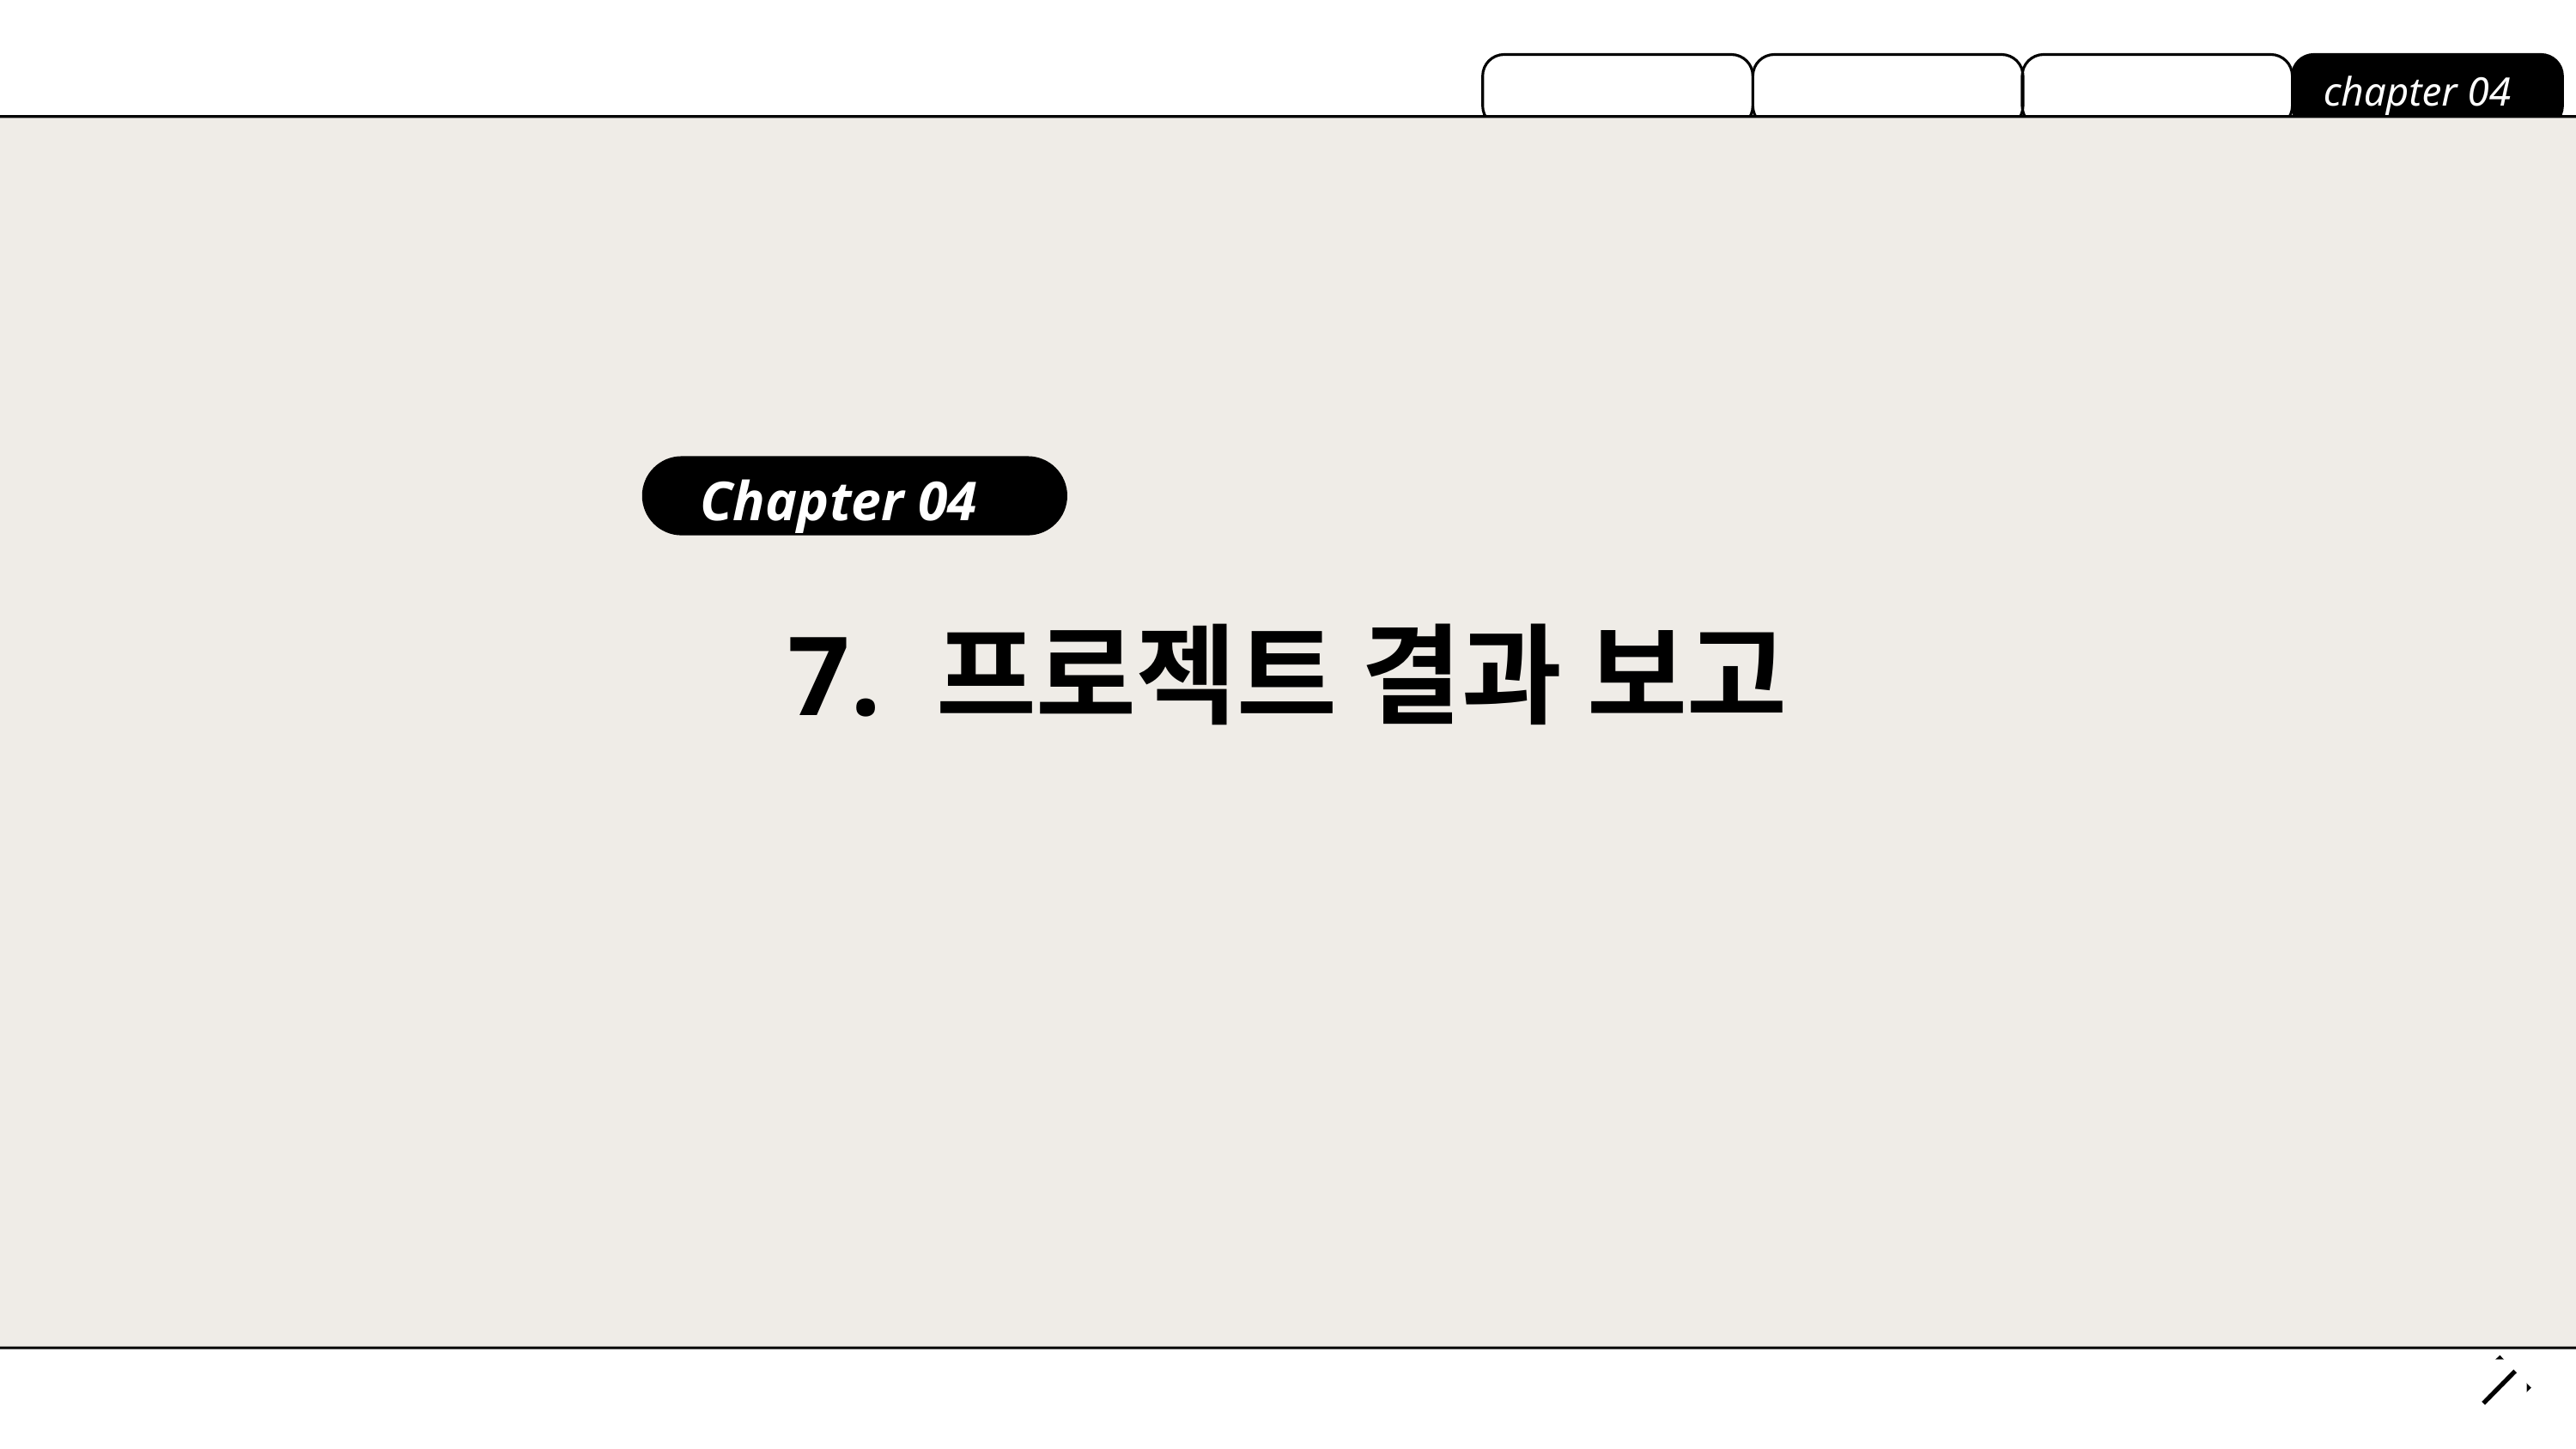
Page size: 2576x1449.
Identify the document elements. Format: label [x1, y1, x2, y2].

text_box [1754, 54, 2020, 113]
text_box [2021, 54, 2290, 113]
text_box [641, 456, 1134, 536]
text_box [0, 116, 2576, 1349]
text_box [1482, 54, 1753, 113]
text_box [2467, 1358, 2531, 1420]
text_box [2292, 54, 2563, 113]
